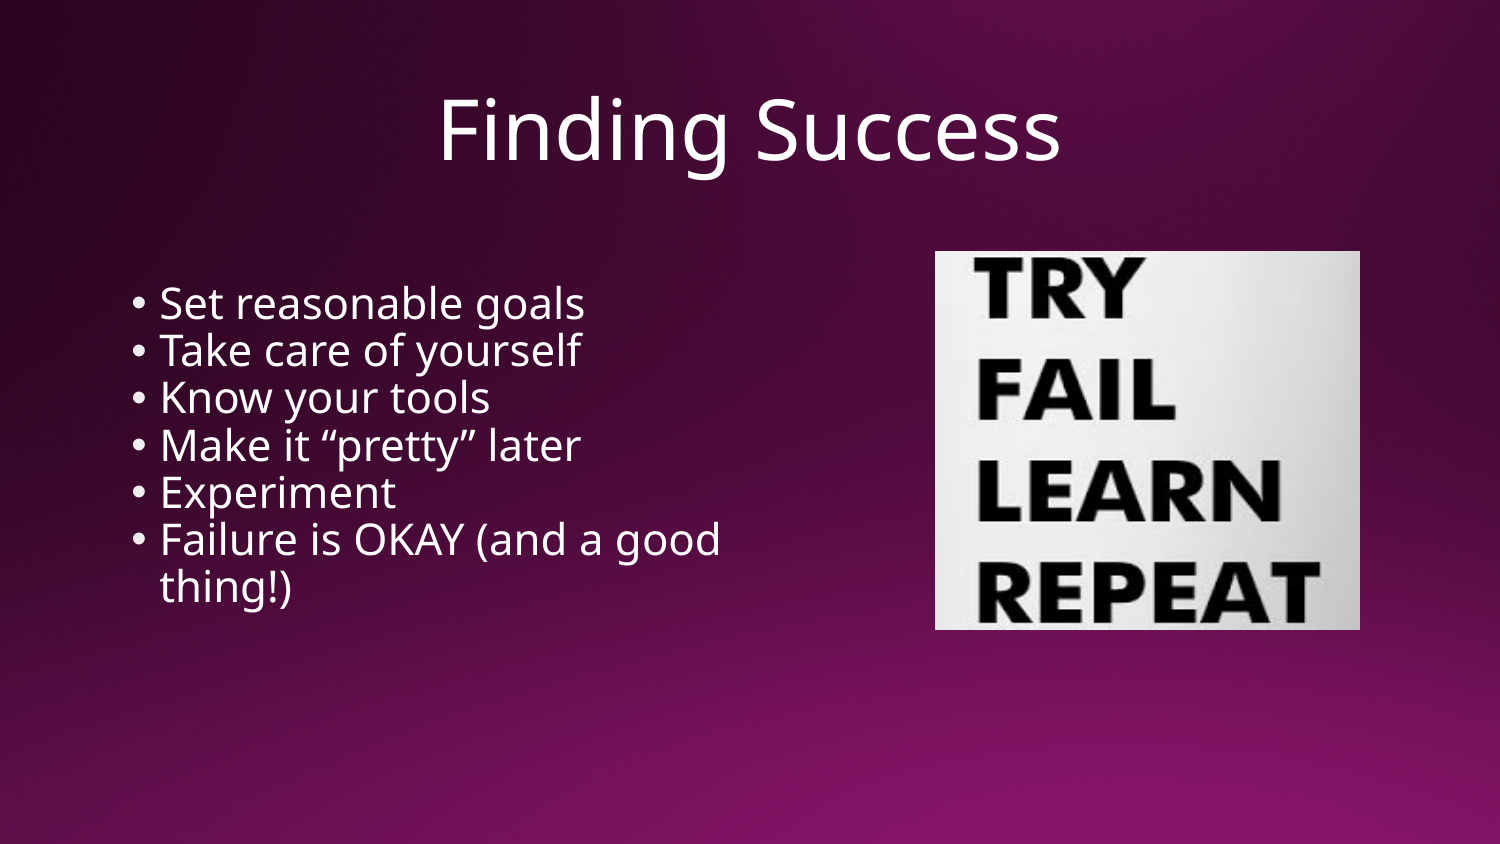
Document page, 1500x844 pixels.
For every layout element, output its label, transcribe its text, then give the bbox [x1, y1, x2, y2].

title Finding Success [51, 72, 1449, 167]
picture [0, 0, 1500, 844]
list Set reasonable goals Take care of yourself Know your tools Make it “pretty” later Experiment Failure is OKAY (and a good thing!) [116, 266, 833, 775]
